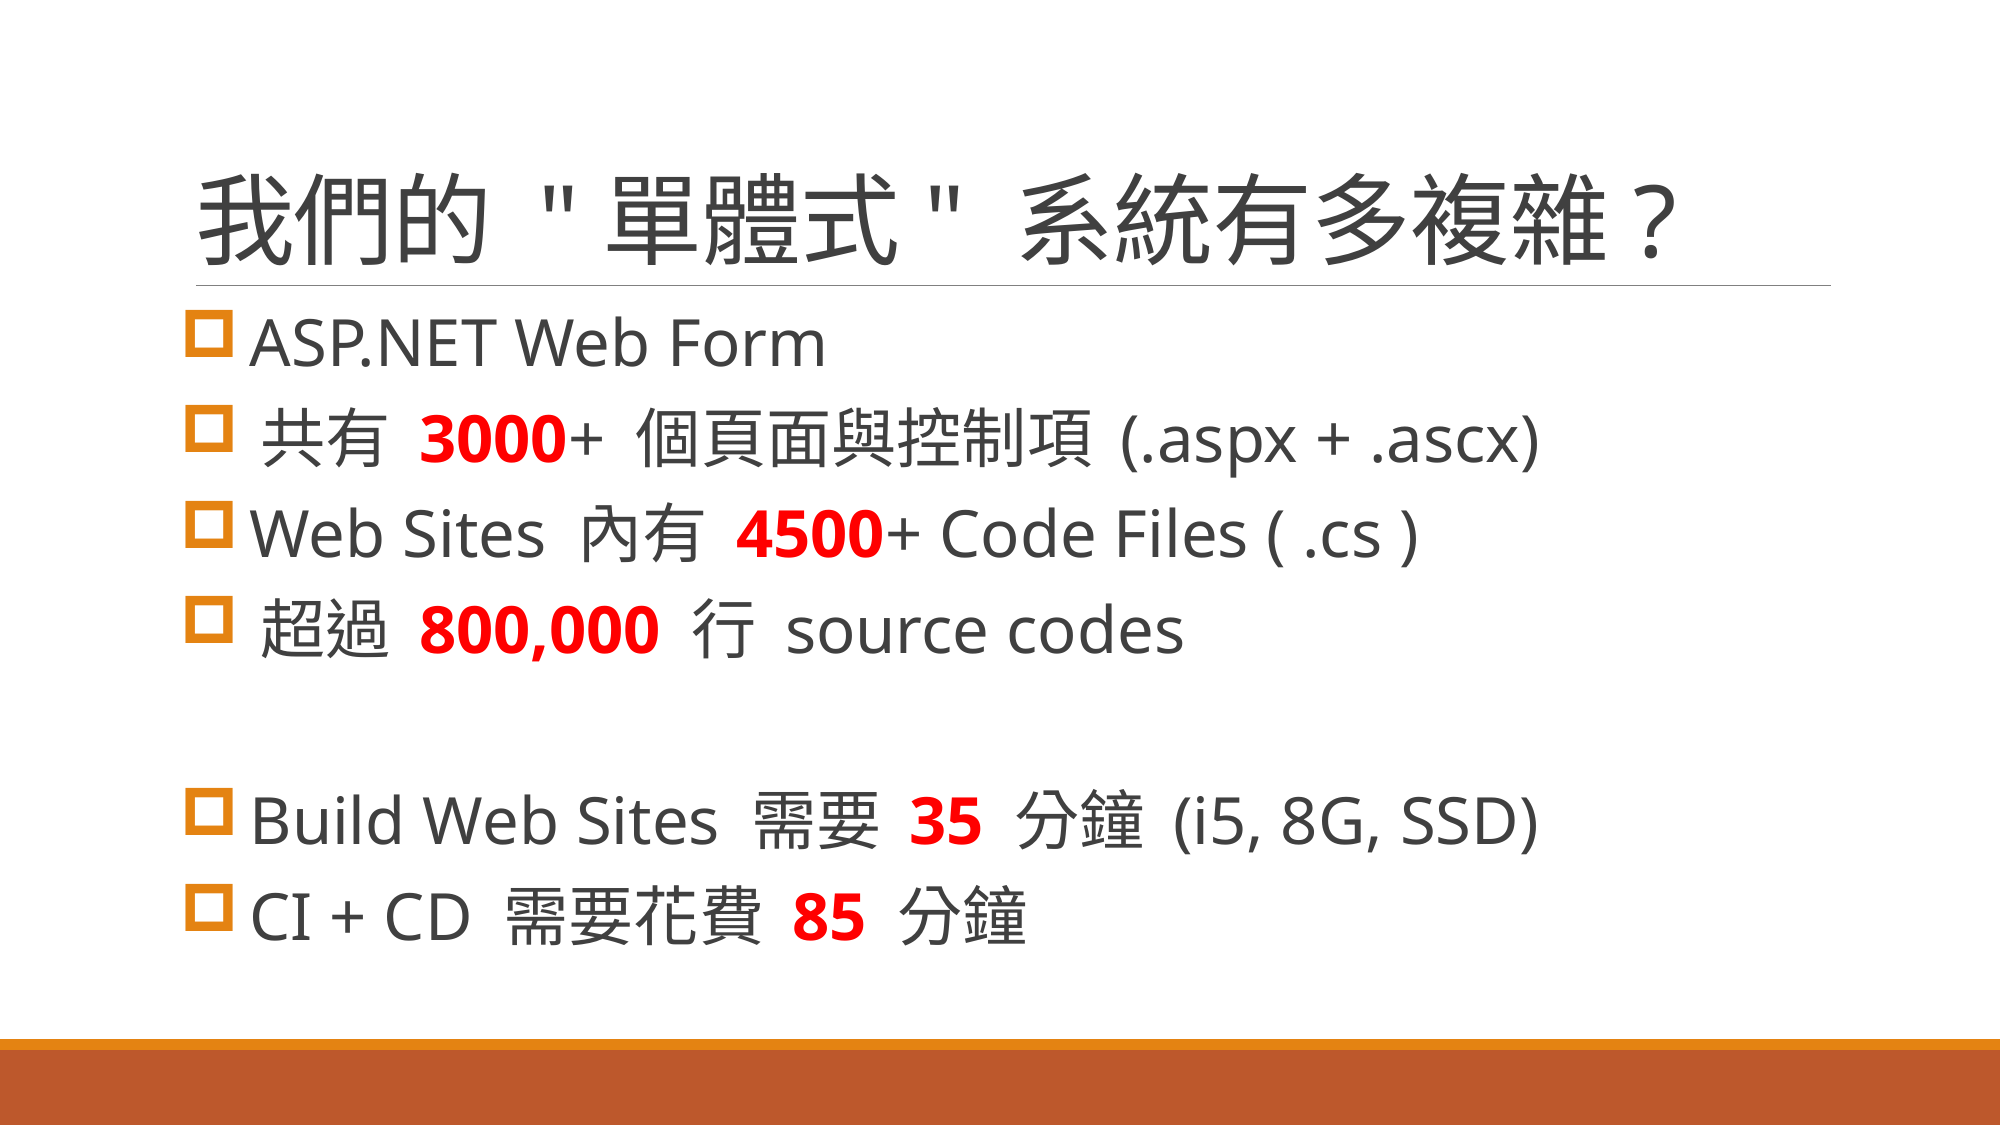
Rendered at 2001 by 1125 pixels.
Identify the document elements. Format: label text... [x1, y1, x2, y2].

title 我們的 "單體式" 系統有多複雜? [180, 47, 1830, 285]
list ASP.NET Web Form 共有 3000+ 個頁面與控制項 (.aspx + .ascx) Web Sites 內有 4500+ Code Files ( .cs ) 超過 800,000 行 source codes Build Web Sites 需要 35 分鐘 (i5, 8G, SSD) CI + CD 需要花費 85 分鐘 [180, 302, 1830, 963]
